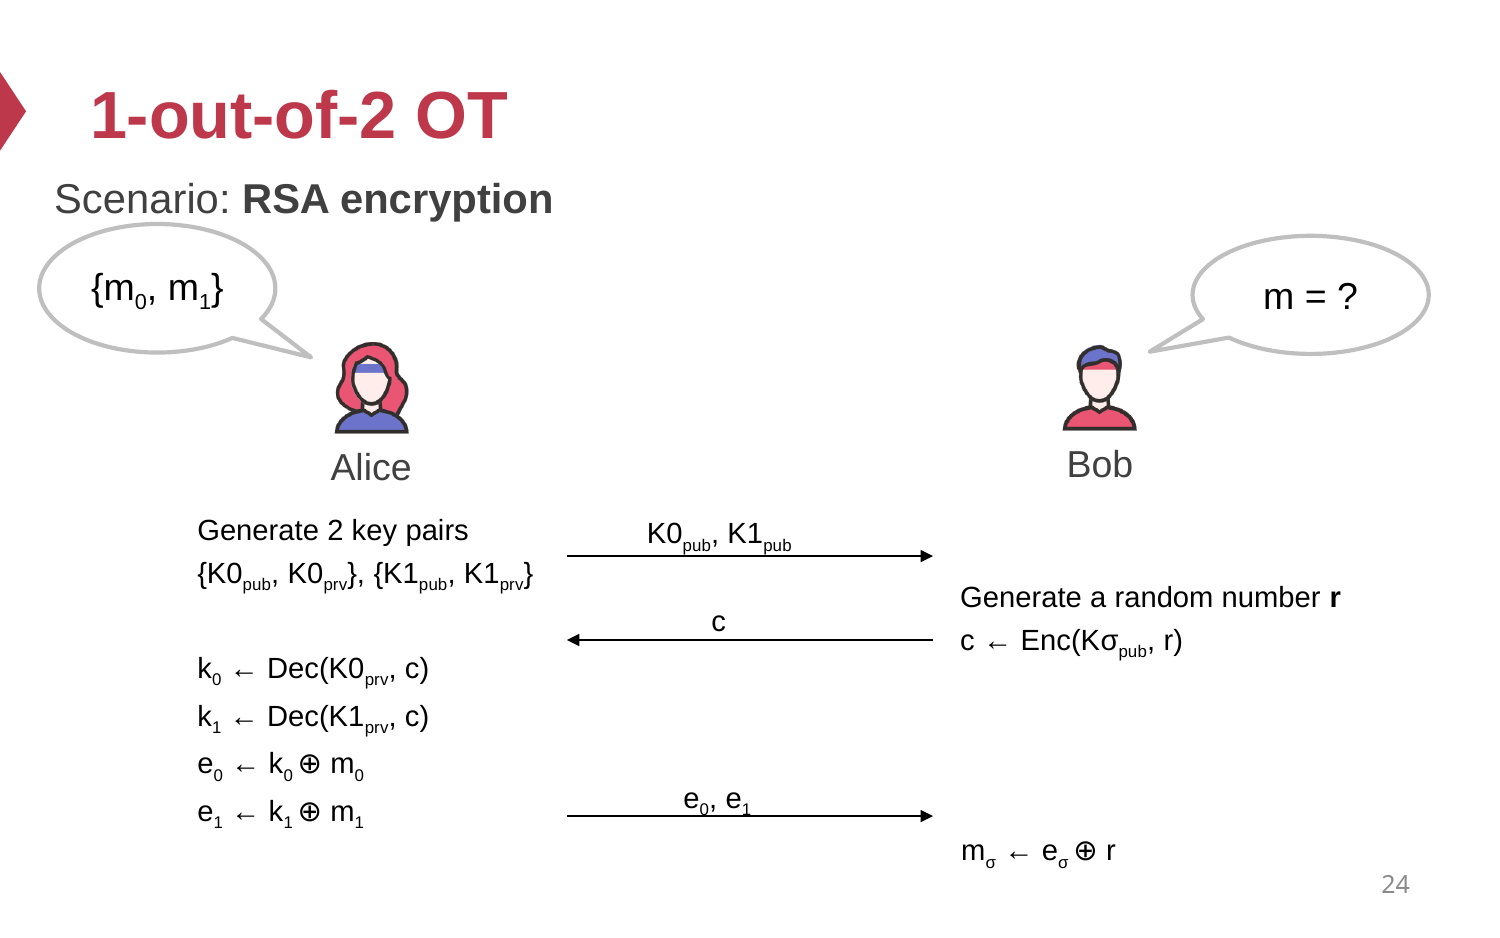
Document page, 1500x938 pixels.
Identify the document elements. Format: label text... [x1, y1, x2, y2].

text_box k0 ← Dec(K0prv, c) k1 ← Dec(K1prv, c) e0 ← k0 ⊕ m0 e1 ← k1 ⊕ m1 [182, 633, 610, 822]
text_box Generate 2 key pairs {K0pub, K0prv}, {K1pub, K1prv} [182, 497, 560, 616]
text_box Generate a random number r c ← Enc(Kσpub, r) [945, 563, 1373, 667]
text_box mσ ← eσ ⊕ r [946, 816, 1374, 919]
text_box {m0, m1} [37, 236, 306, 359]
picture [311, 328, 431, 448]
text_box e0, e1 [668, 763, 862, 815]
picture [1040, 328, 1160, 447]
title 1-out-of-2 OT [75, 37, 1425, 186]
text_box c [696, 587, 890, 639]
text_box Scenario: RSA encryption [39, 154, 573, 236]
text_box Bob [1040, 454, 1159, 487]
text_box Alice [312, 454, 431, 490]
text_box K0pub, K1pub [631, 499, 826, 555]
slide_number 24 [1374, 860, 1425, 911]
